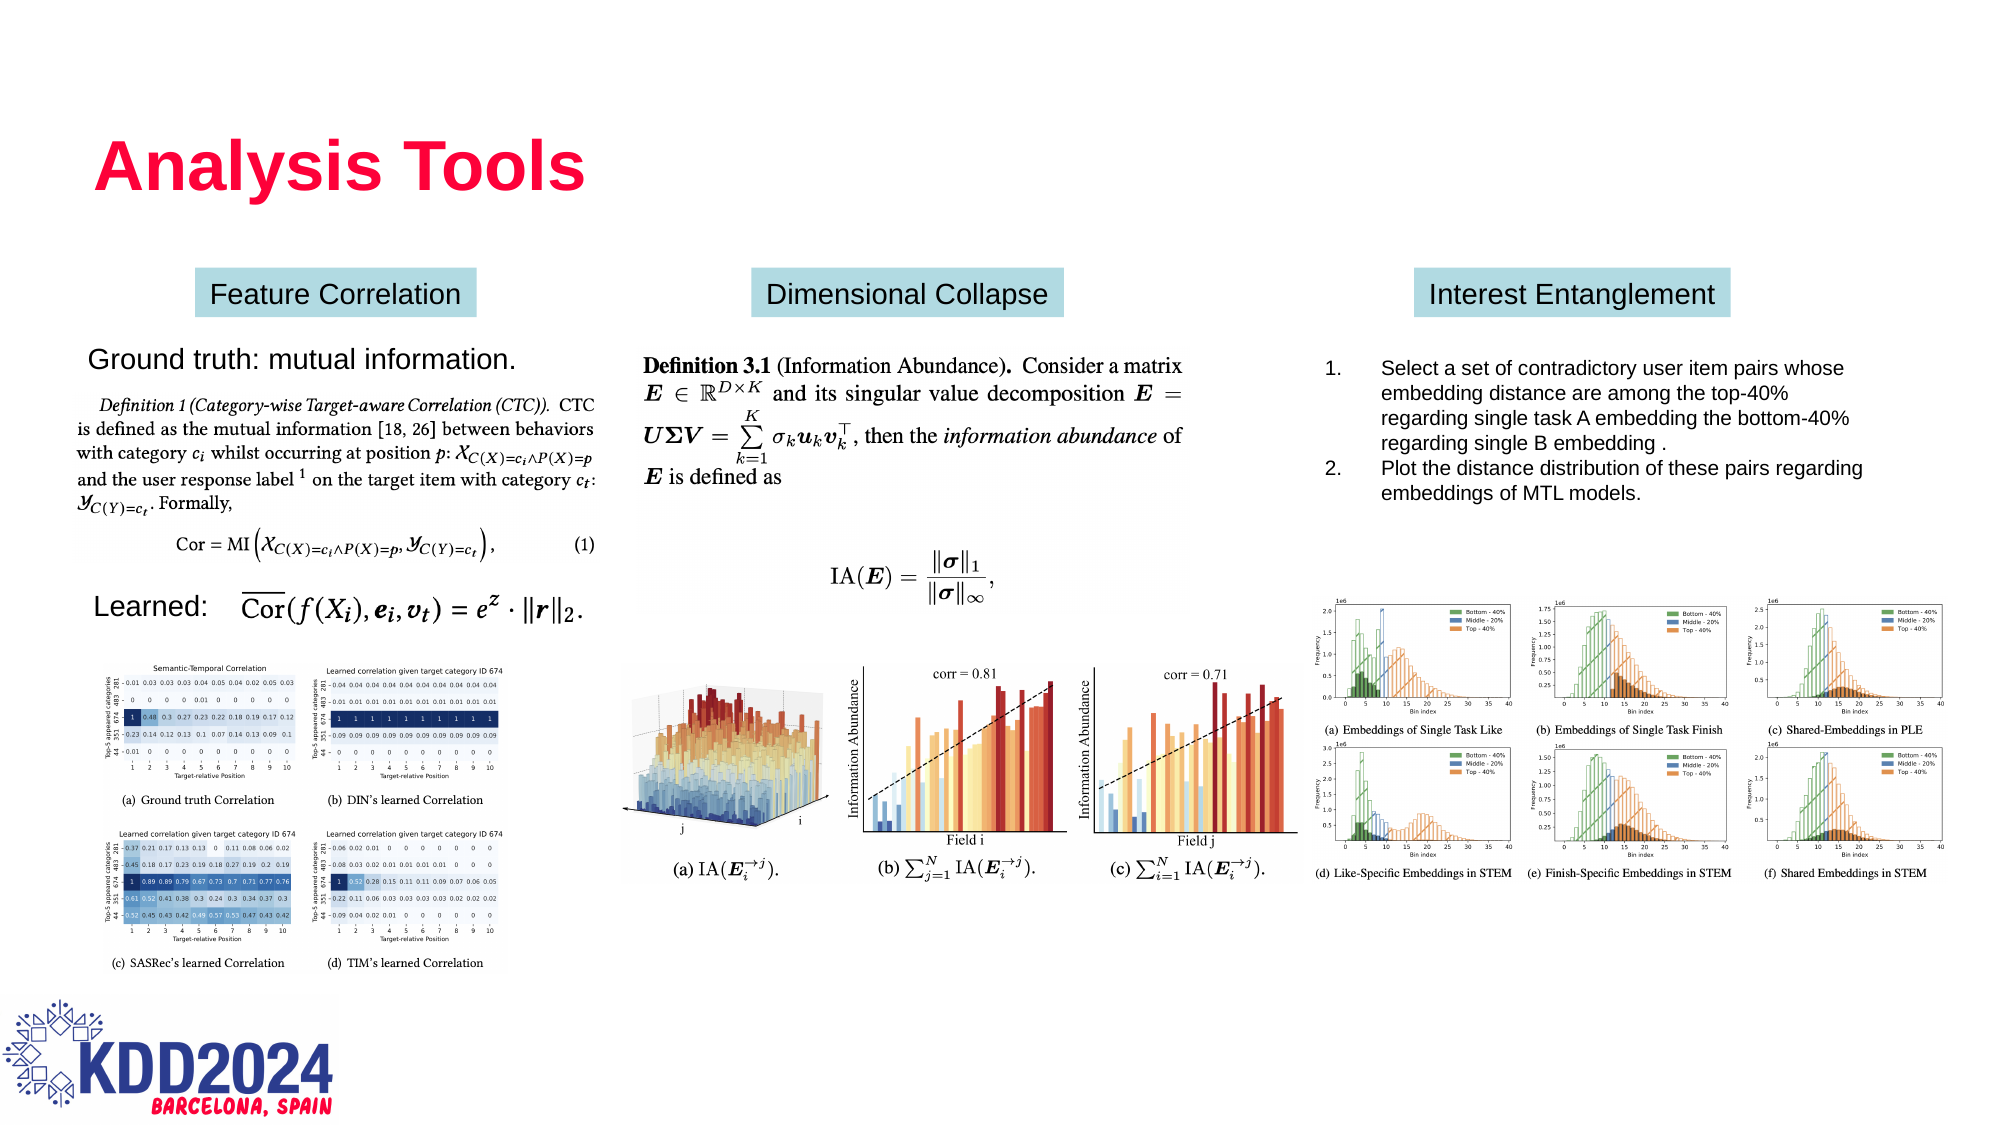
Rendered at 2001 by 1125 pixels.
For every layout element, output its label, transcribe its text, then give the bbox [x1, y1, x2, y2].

picture [72, 392, 600, 563]
picture [1311, 596, 1948, 885]
text_box Dimensional Collapse [751, 267, 1064, 318]
picture [230, 582, 586, 639]
picture [103, 663, 508, 974]
text_box Learned: [78, 580, 231, 631]
text_box Analysis Tools [78, 112, 1886, 213]
text_box Ground truth: mutual information. [72, 332, 533, 383]
text_box Feature Correlation [195, 267, 477, 318]
text_box Interest Entanglement [1414, 267, 1731, 318]
text_box Select a set of contradictory user item pairs whose embedding distance are among the top-40% regarding single task A embedding the bottom-40% regarding single B embedding . Plot the distance distribution of these pairs regarding embeddings of MTL models. [1310, 347, 1882, 512]
picture [0, 994, 339, 1125]
picture [621, 663, 1304, 885]
picture [636, 345, 1190, 614]
